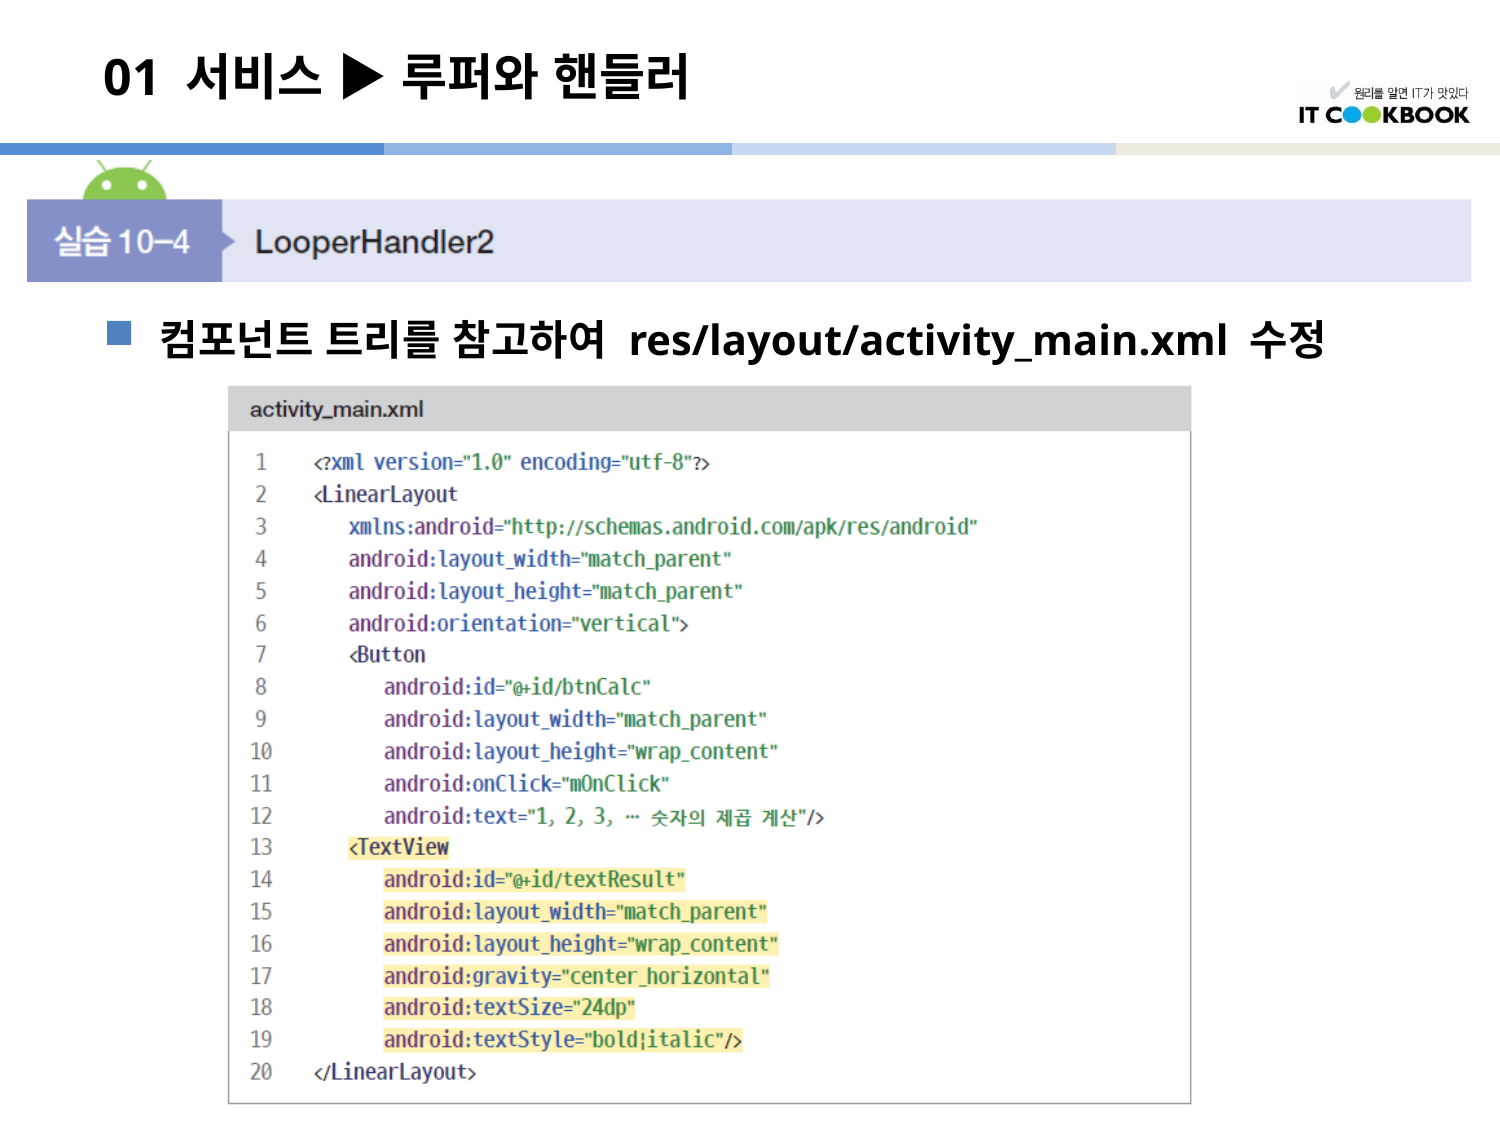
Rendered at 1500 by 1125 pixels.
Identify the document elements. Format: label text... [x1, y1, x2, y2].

picture [210, 377, 1207, 1125]
list 컴포넌트 트리를 참고하여 res/layout/activity_main.xml 수정 [88, 290, 1436, 1083]
picture [1295, 78, 1473, 125]
picture [27, 160, 1473, 282]
title 01 서비스 ▶ 루퍼와 핸들러 [88, 30, 1330, 121]
